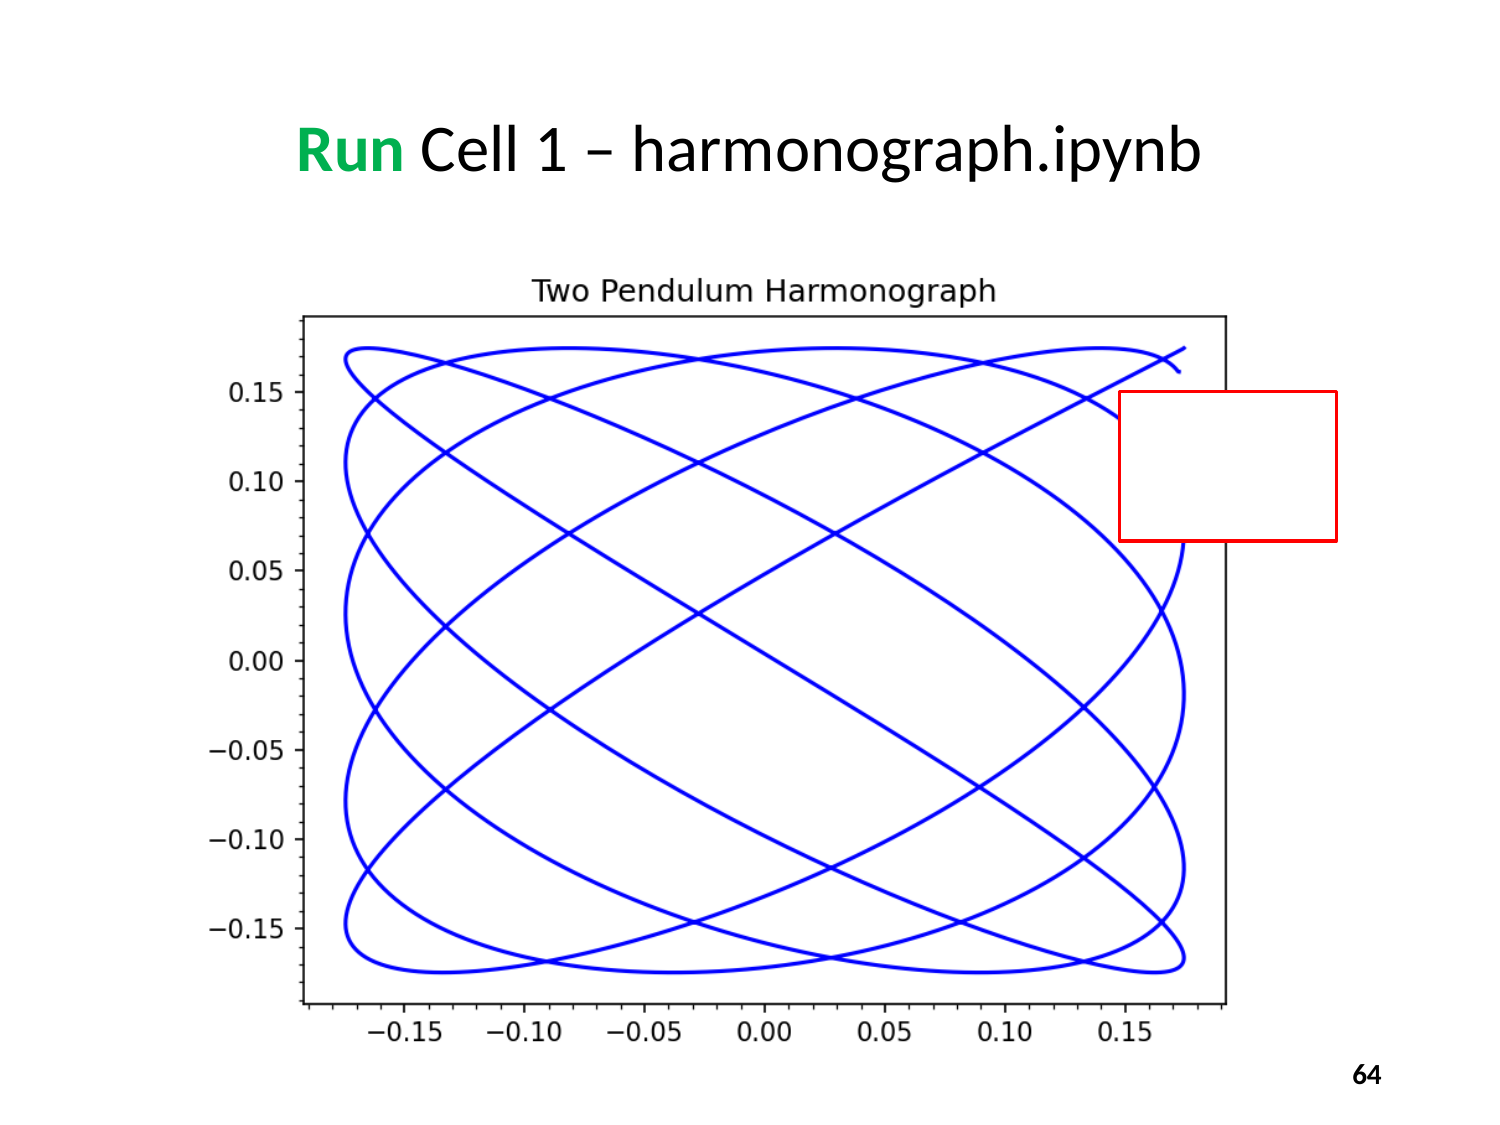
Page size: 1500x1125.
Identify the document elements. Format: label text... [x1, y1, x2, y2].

title Run Cell 1 – harmonograph.ipynb [103, 59, 1397, 241]
picture [155, 210, 1345, 1102]
slide_number 64 [1059, 1042, 1397, 1103]
